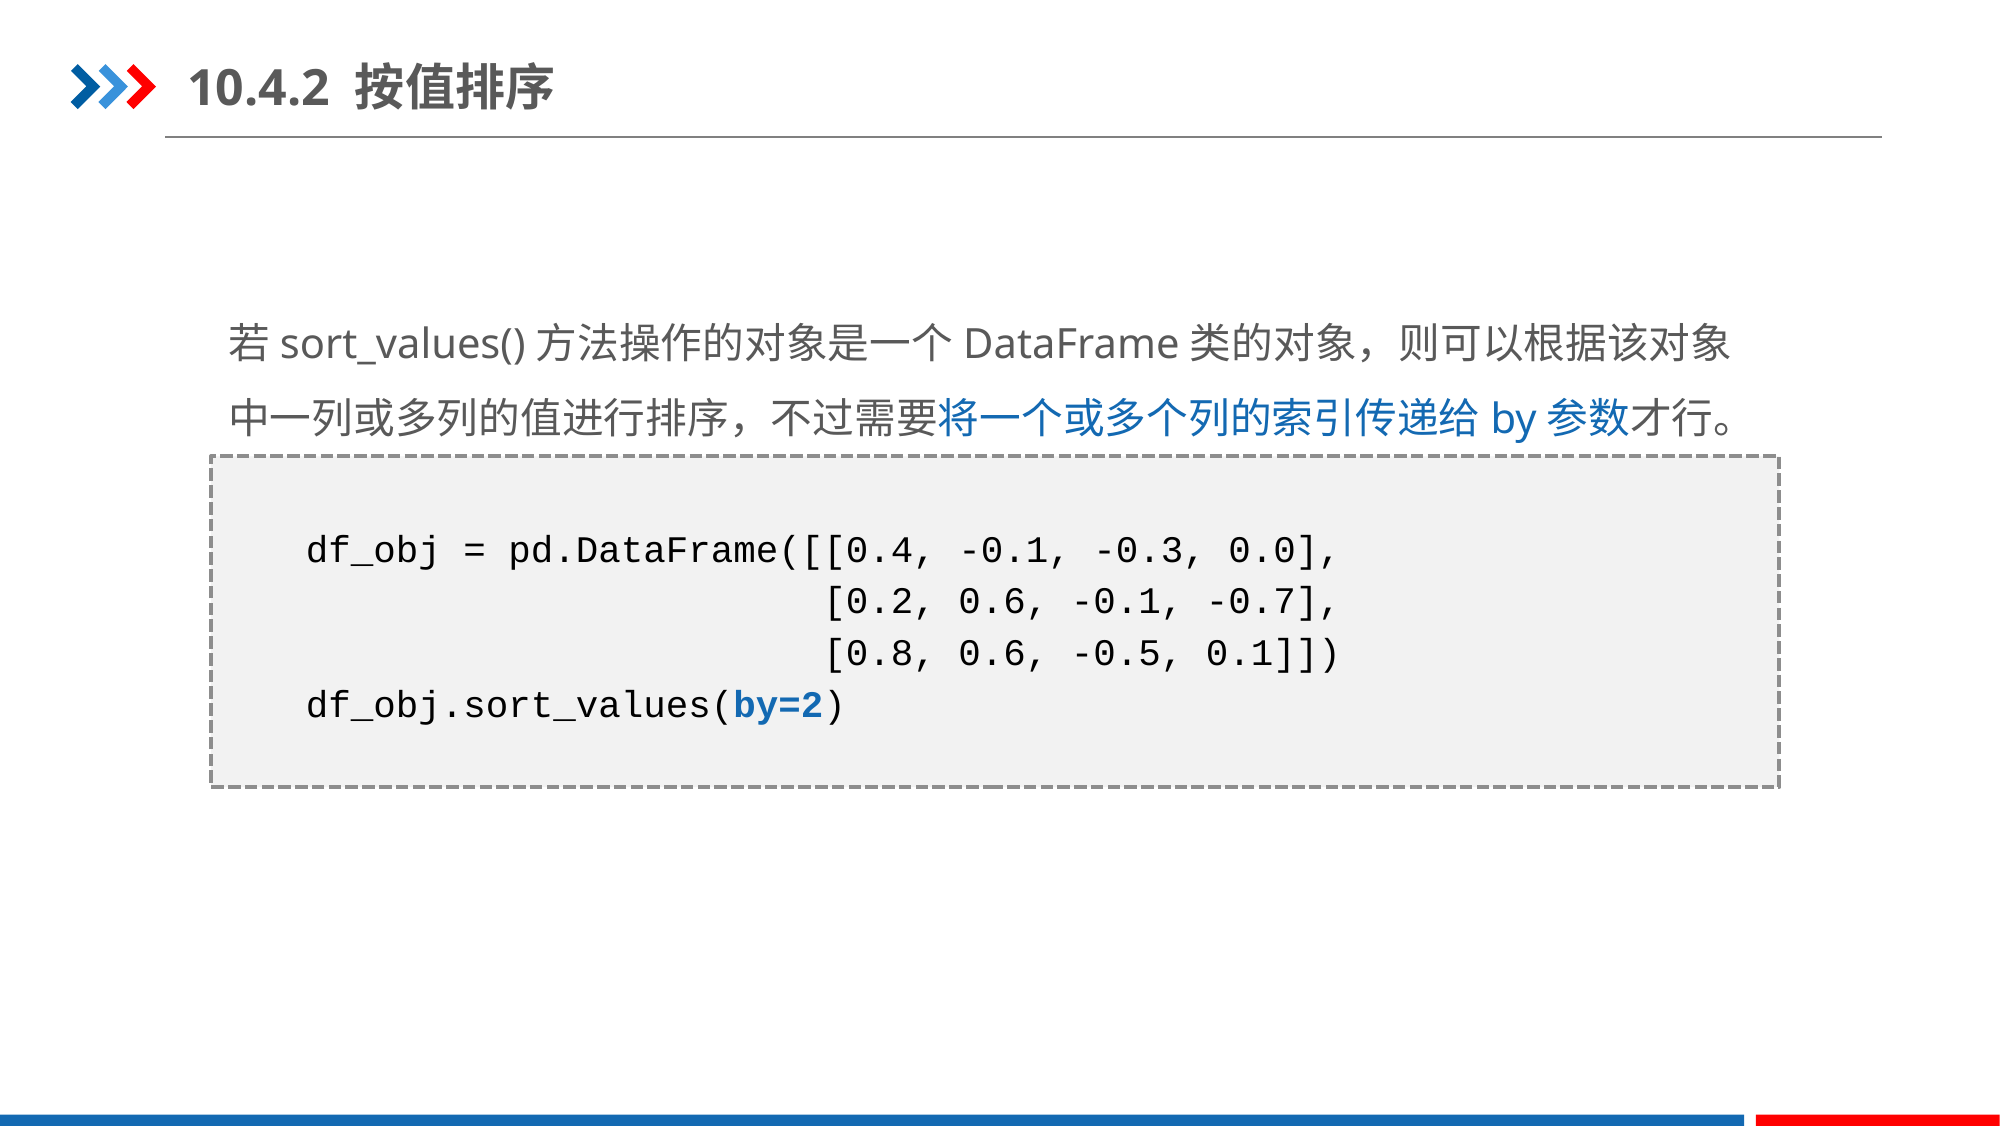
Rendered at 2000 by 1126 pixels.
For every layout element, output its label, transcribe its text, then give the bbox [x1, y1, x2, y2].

text_box df_obj = pd.DataFrame([[0.4, -0.1, -0.3, 0.0], [0.2, 0.6, -0.1, -0.7], [0.8, 0.6, -0.5, 0.1]]) df_obj.sort_values(by=2) [291, 510, 1416, 733]
text_box 若sort_values()方法操作的对象是一个DataFrame类的对象，则可以根据该对象中一列或多列的值进行排序，不过需要将一个或多个列的索引传递给by参数才行。 [213, 284, 1780, 449]
text_box 10.4.2 按值排序 [187, 43, 870, 127]
text_box [209, 454, 1781, 789]
